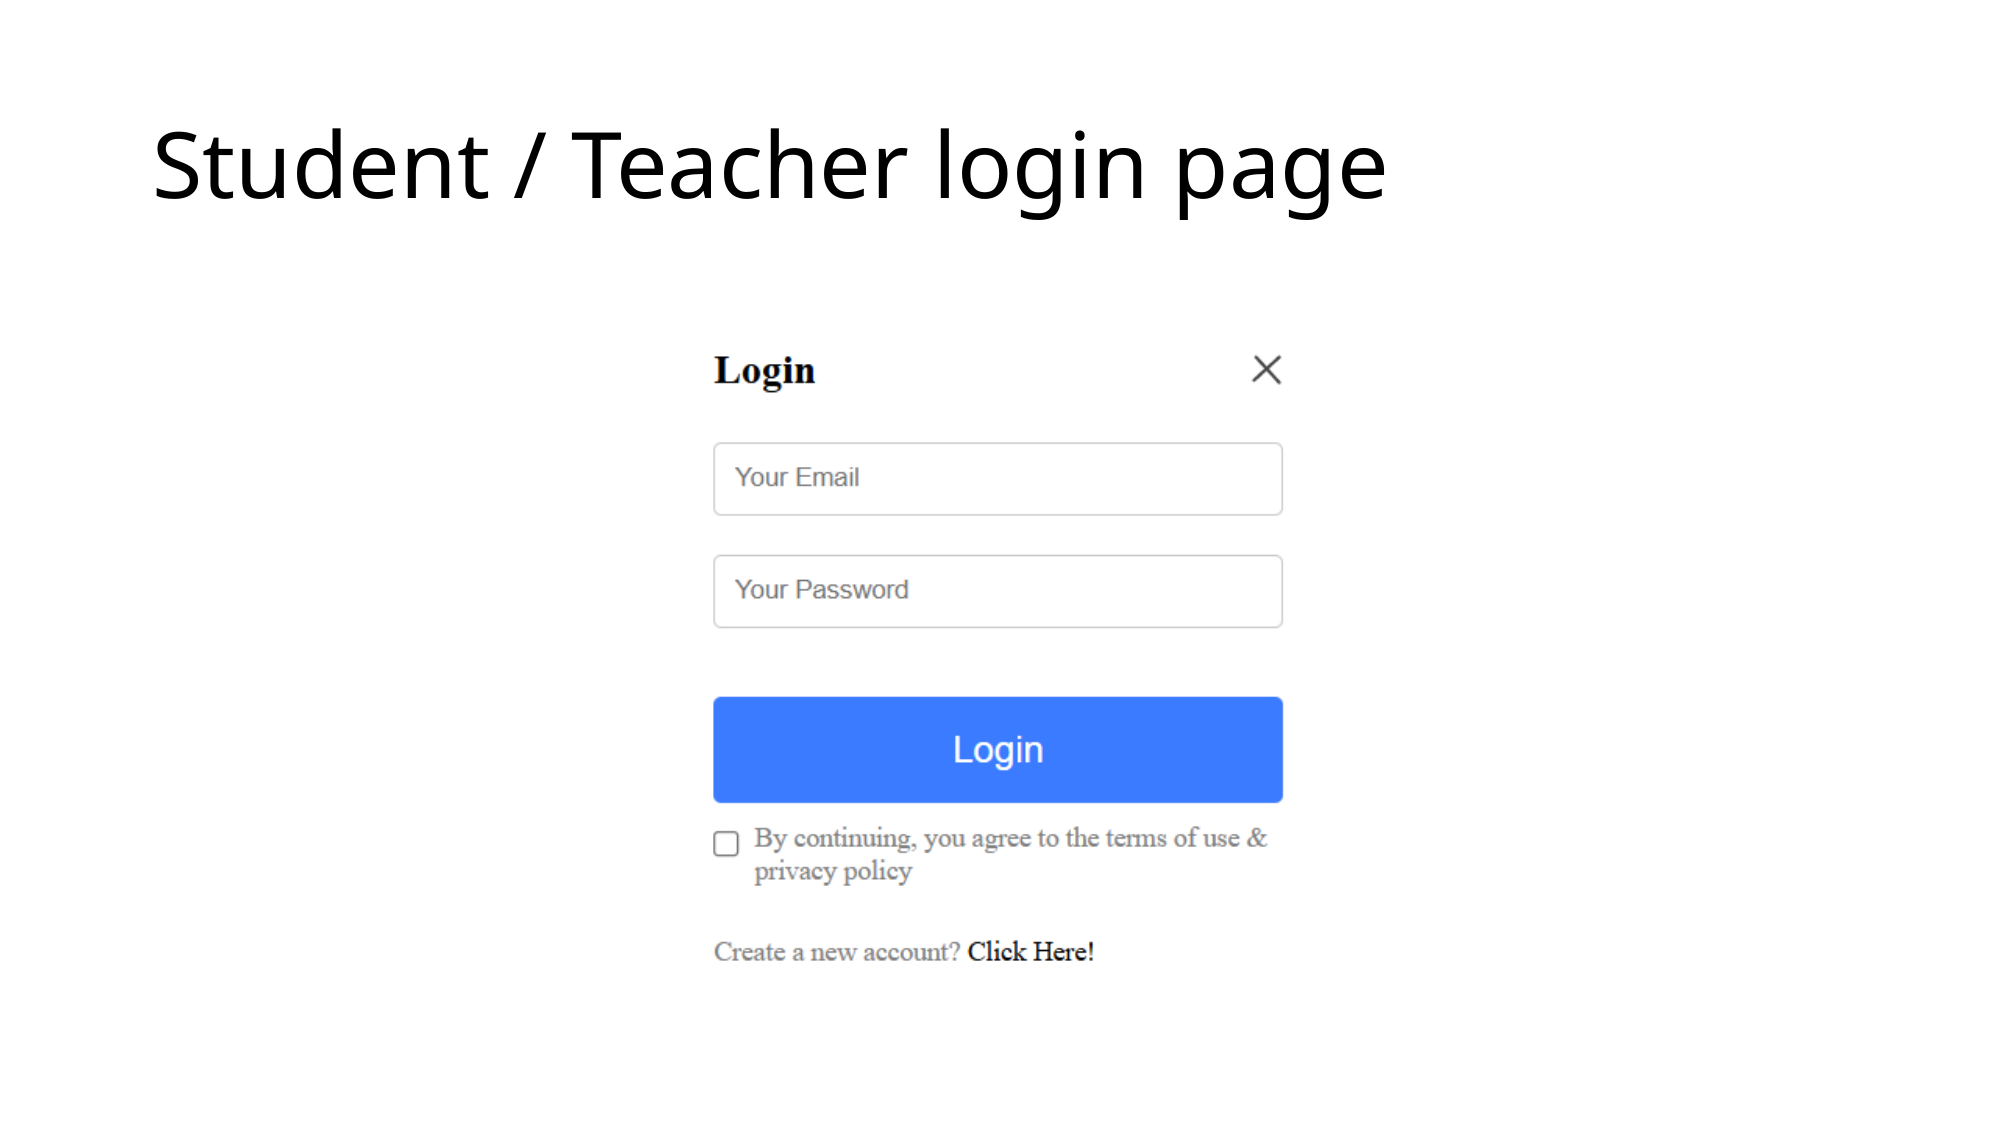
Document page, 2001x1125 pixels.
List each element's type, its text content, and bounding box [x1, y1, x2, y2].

title Student / Teacher login page [137, 59, 1863, 278]
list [658, 298, 1342, 1014]
